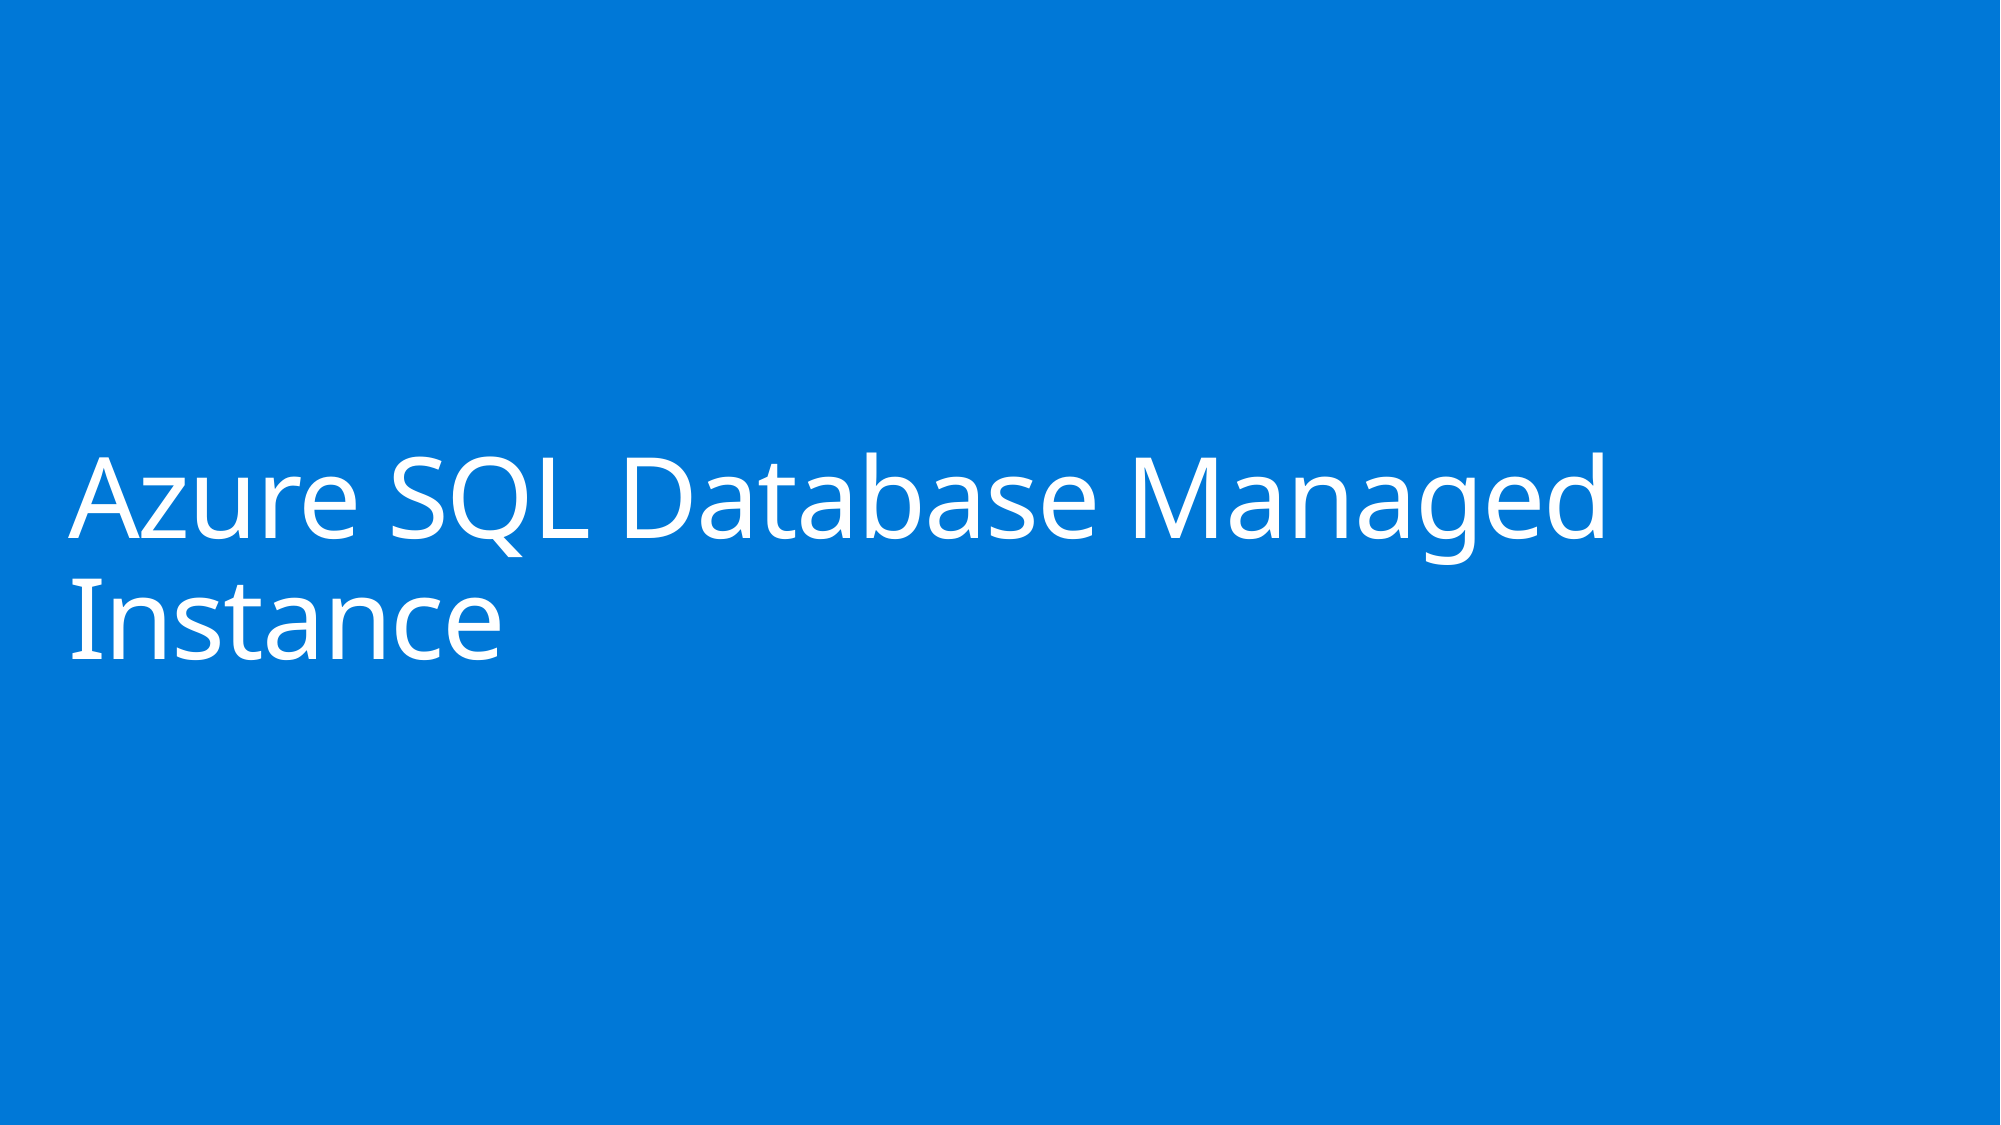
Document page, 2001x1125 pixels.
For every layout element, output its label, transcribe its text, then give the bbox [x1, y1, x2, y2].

title Azure SQL Database Managed Instance [44, 486, 1956, 639]
